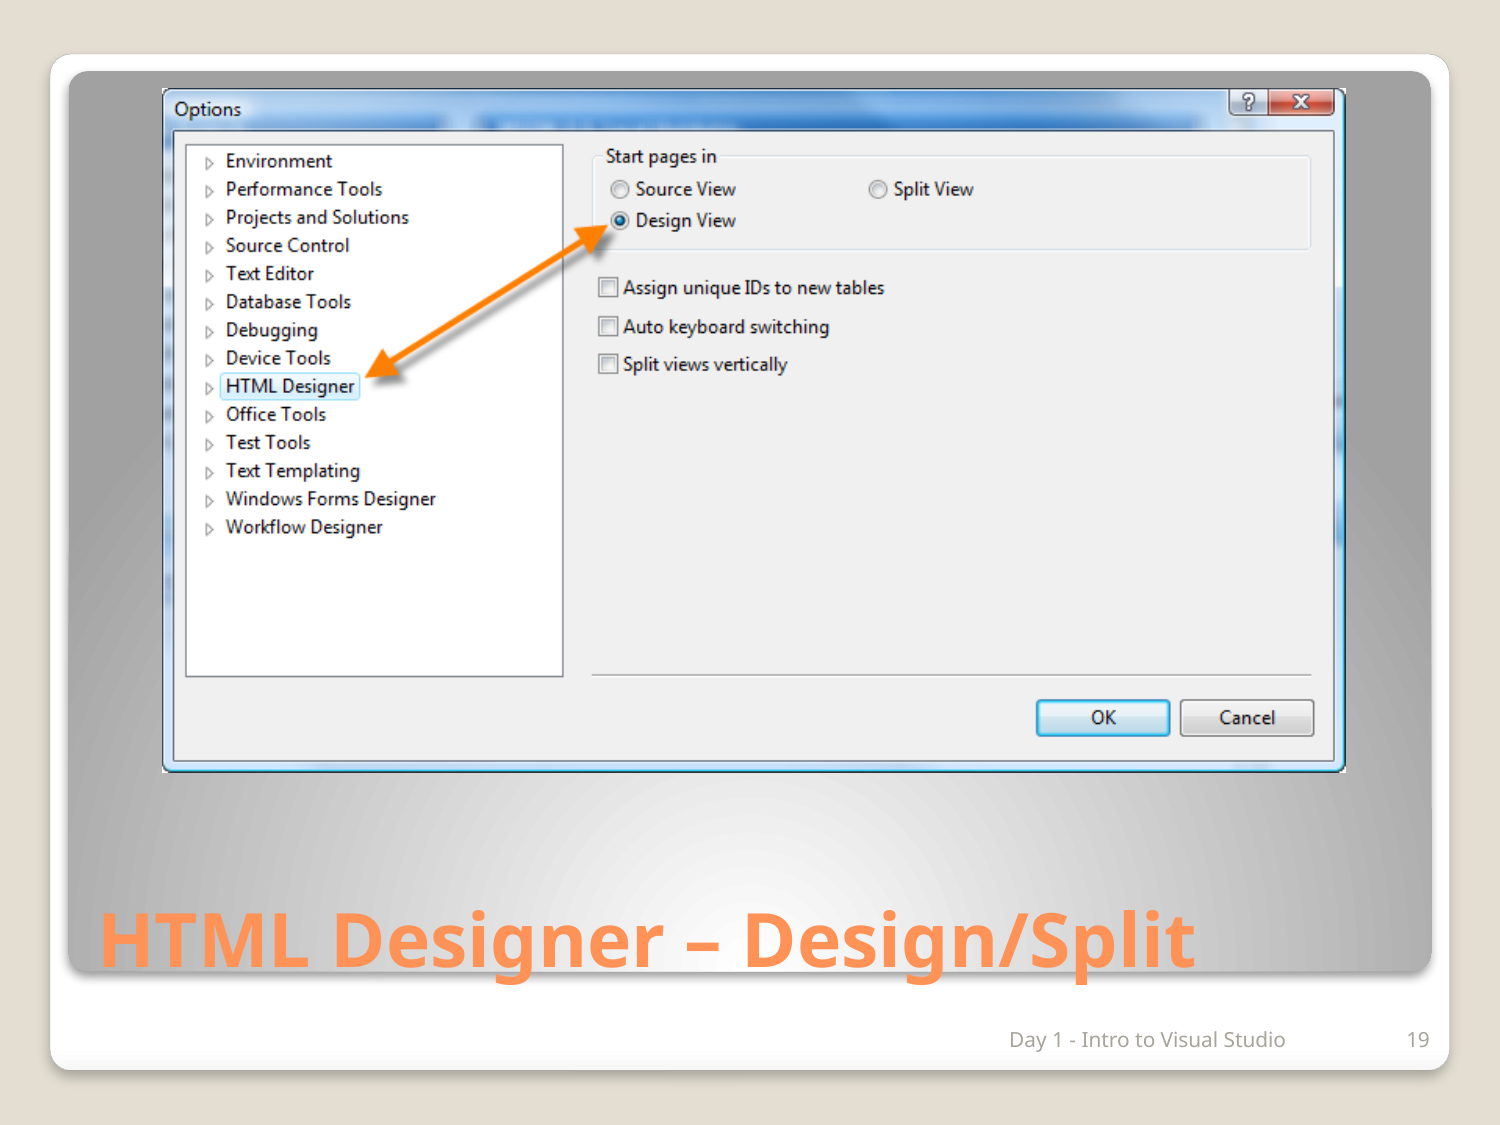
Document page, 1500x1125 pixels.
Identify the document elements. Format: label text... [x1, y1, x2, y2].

slide_number 19 [1370, 1002, 1445, 1063]
title HTML Designer – Design/Split [82, 817, 1425, 990]
footer Day 1 - Intro to Visual Studio [994, 1002, 1370, 1063]
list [162, 88, 1346, 773]
